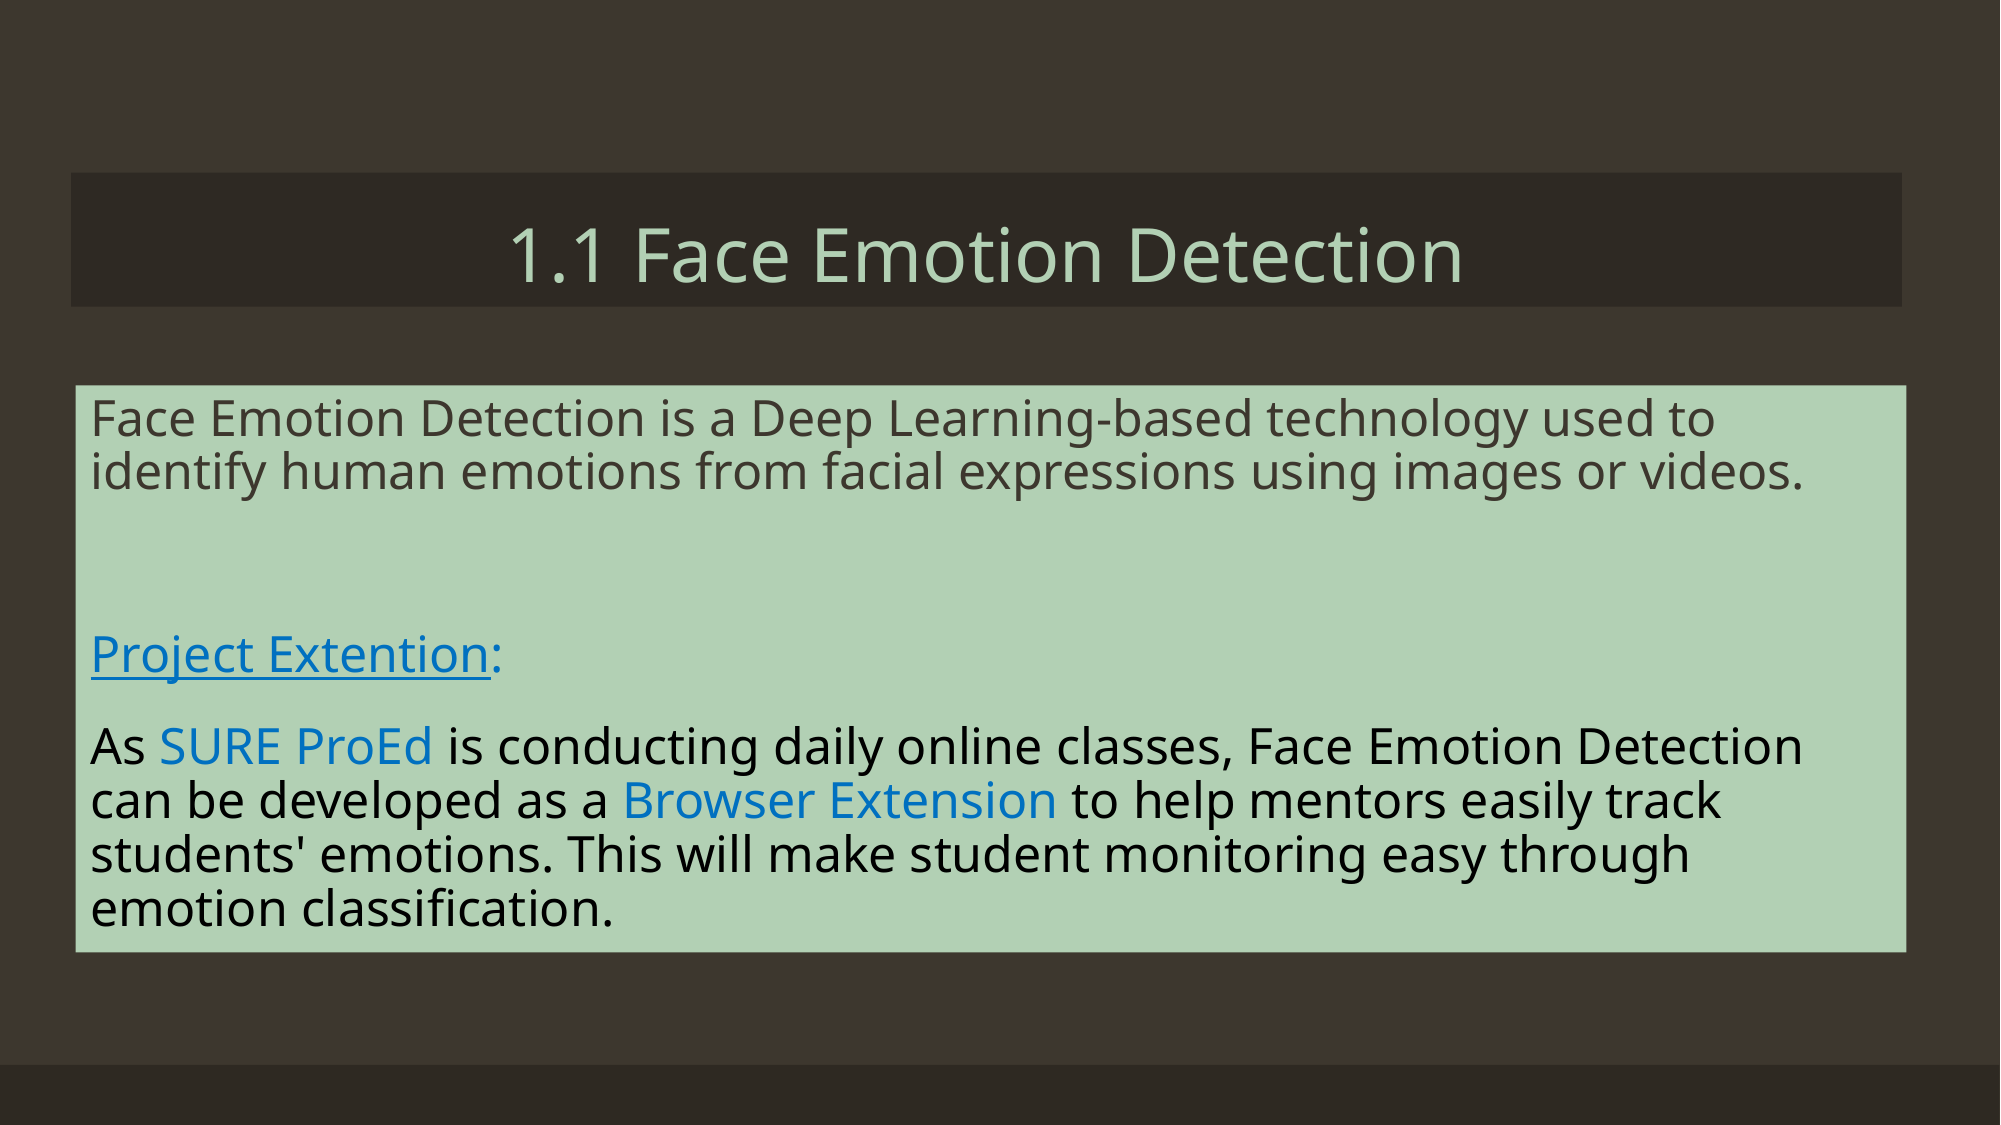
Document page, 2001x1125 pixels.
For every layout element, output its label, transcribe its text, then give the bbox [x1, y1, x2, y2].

list Face Emotion Detection is a Deep Learning-based technology used to identify human emotions from facial expressions using images or videos. Project Extention: As SURE ProEd is conducting daily online classes, Face Emotion Detection can be developed as a Browser Extension to help mentors easily track students' emotions. This will make student monitoring easy through emotion classification. [75, 385, 1907, 953]
title 1.1 Face Emotion Detection [71, 172, 1902, 307]
